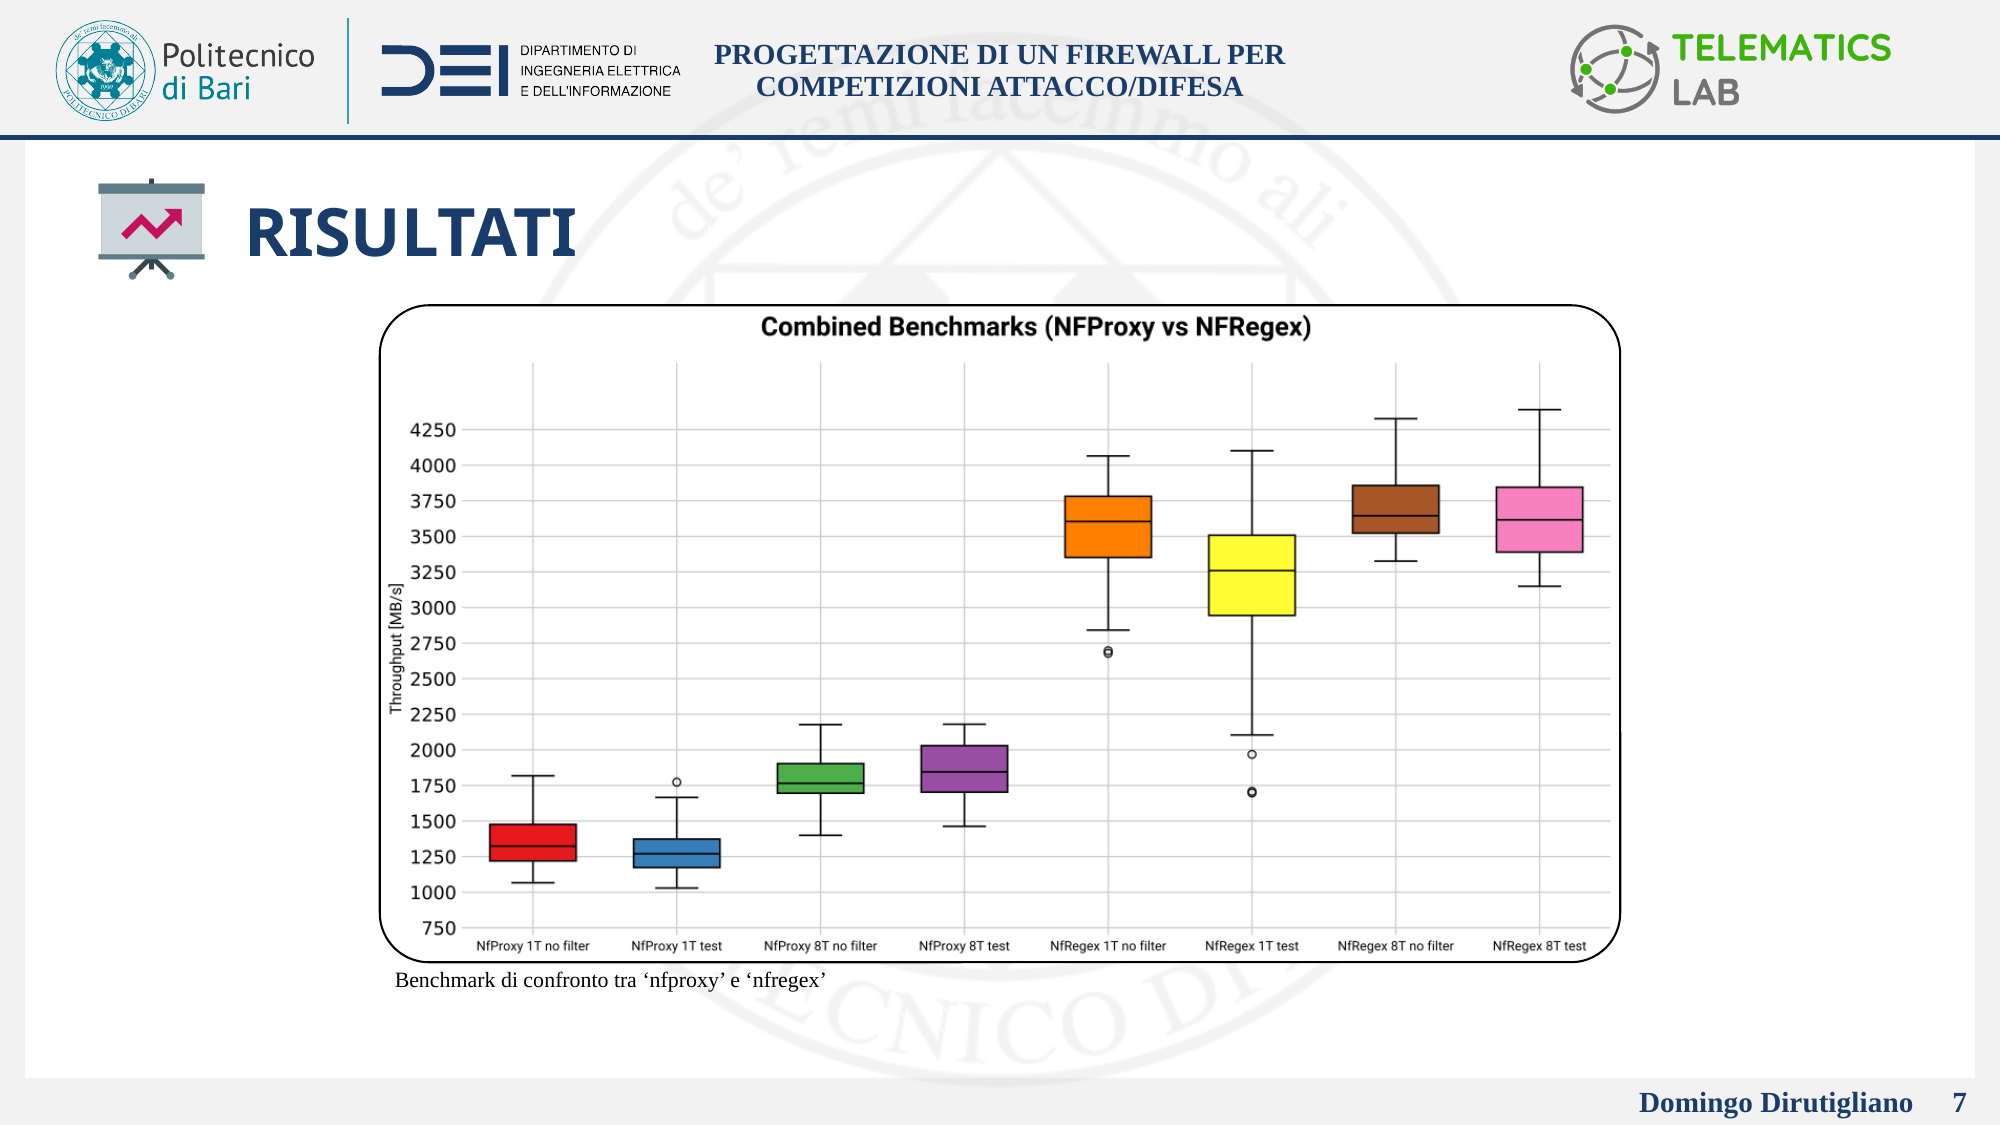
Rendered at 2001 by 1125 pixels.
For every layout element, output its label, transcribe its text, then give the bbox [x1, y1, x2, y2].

text_box PROGETTAZIONE DI UN FIREWALL PER COMPETIZIONI ATTACCO/DIFESA [687, 17, 1313, 125]
picture [90, 166, 212, 288]
text_box RISULTATI [229, 181, 1313, 279]
text_box 7 [1929, 1077, 1982, 1125]
picture [1562, 16, 1896, 121]
text_box Benchmark di confronto tra ‘nfproxy’ e ‘nfregex’ [379, 963, 994, 1008]
picture [48, 18, 687, 124]
text_box Domingo Dirutigliano [1349, 1077, 1929, 1125]
picture [379, 304, 1621, 963]
